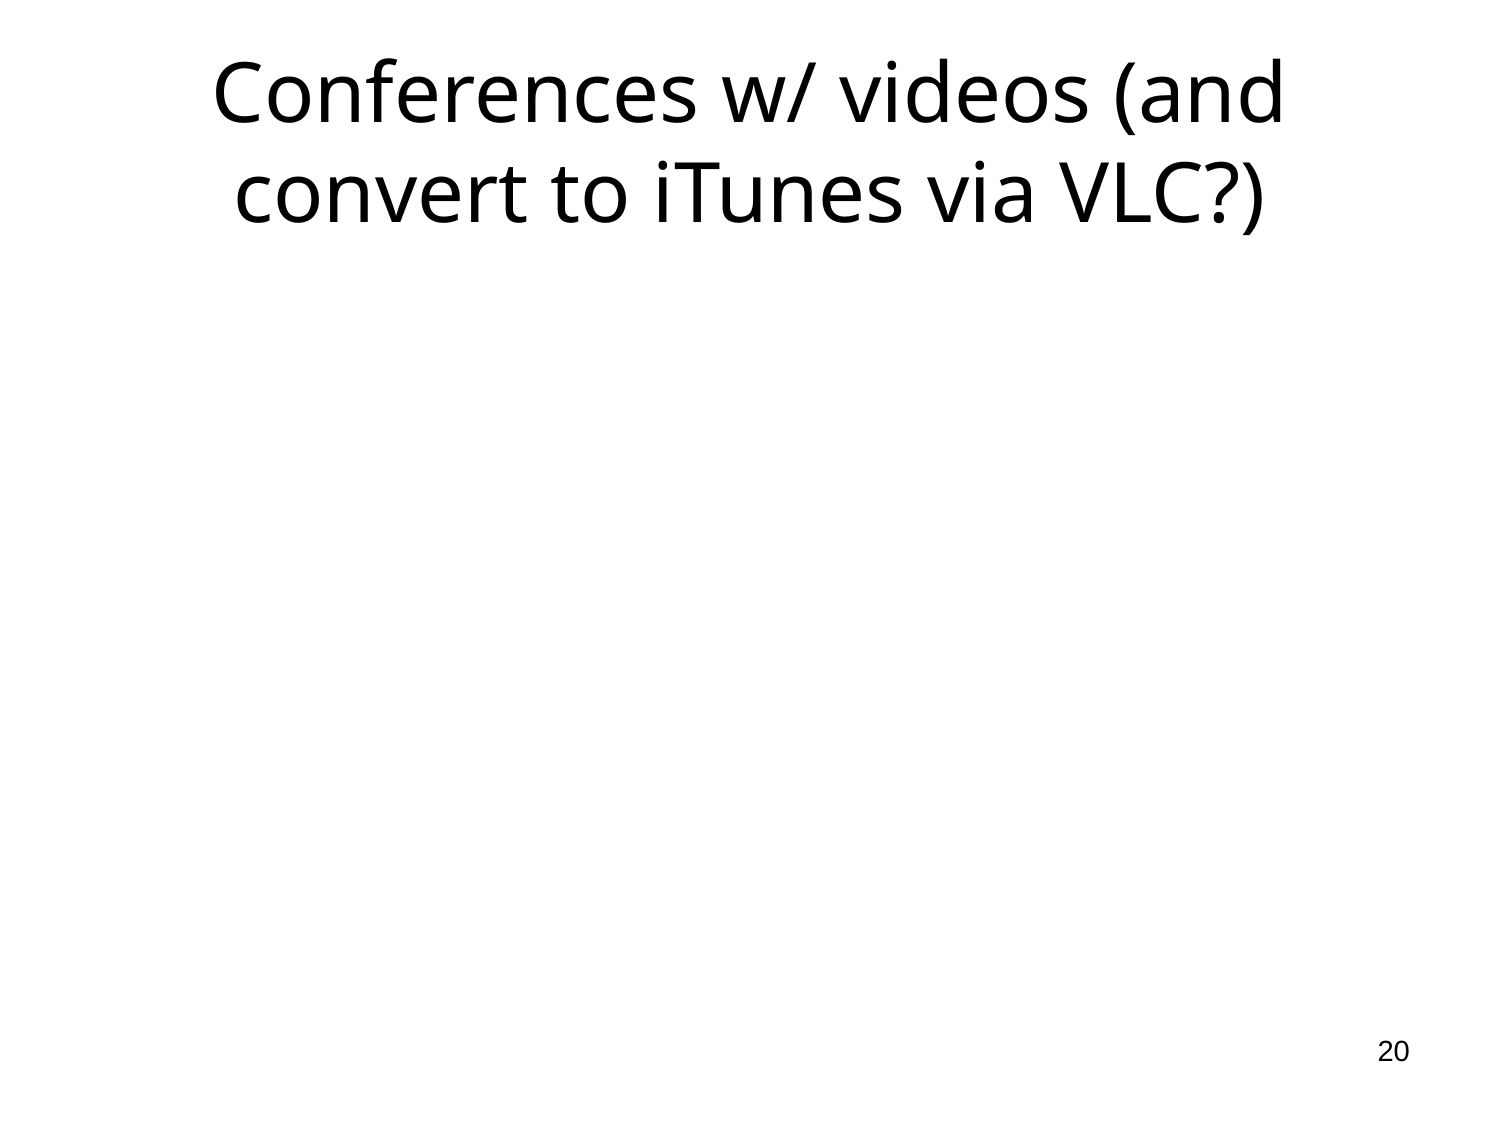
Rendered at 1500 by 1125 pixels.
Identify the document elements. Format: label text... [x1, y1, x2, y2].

title Conferences w/ videos (and convert to iTunes via VLC?) [75, 45, 1425, 233]
slide_number 20 [1074, 1024, 1425, 1103]
